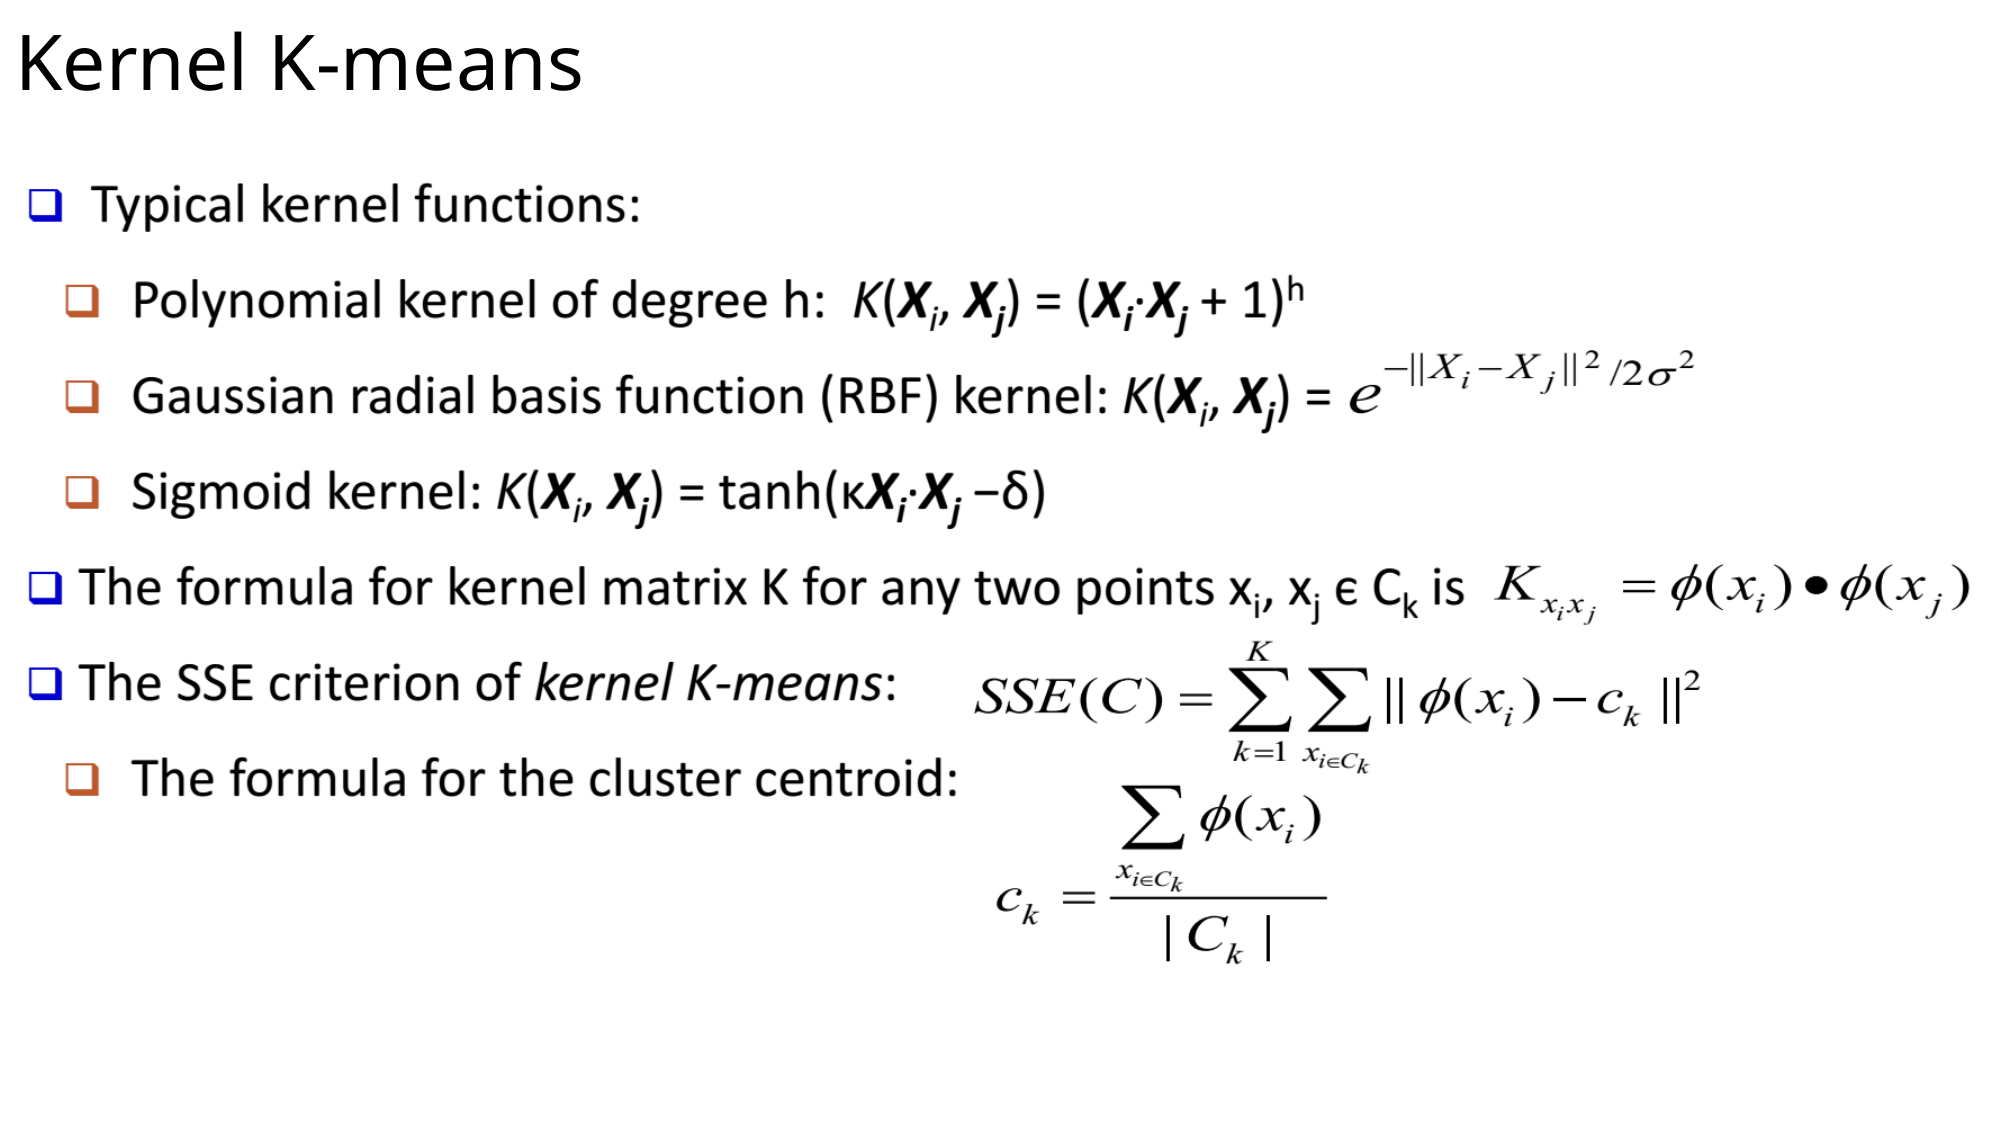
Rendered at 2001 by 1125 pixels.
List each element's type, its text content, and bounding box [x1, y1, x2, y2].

picture [0, 179, 2000, 1012]
title Kernel K-means [0, 16, 1725, 116]
